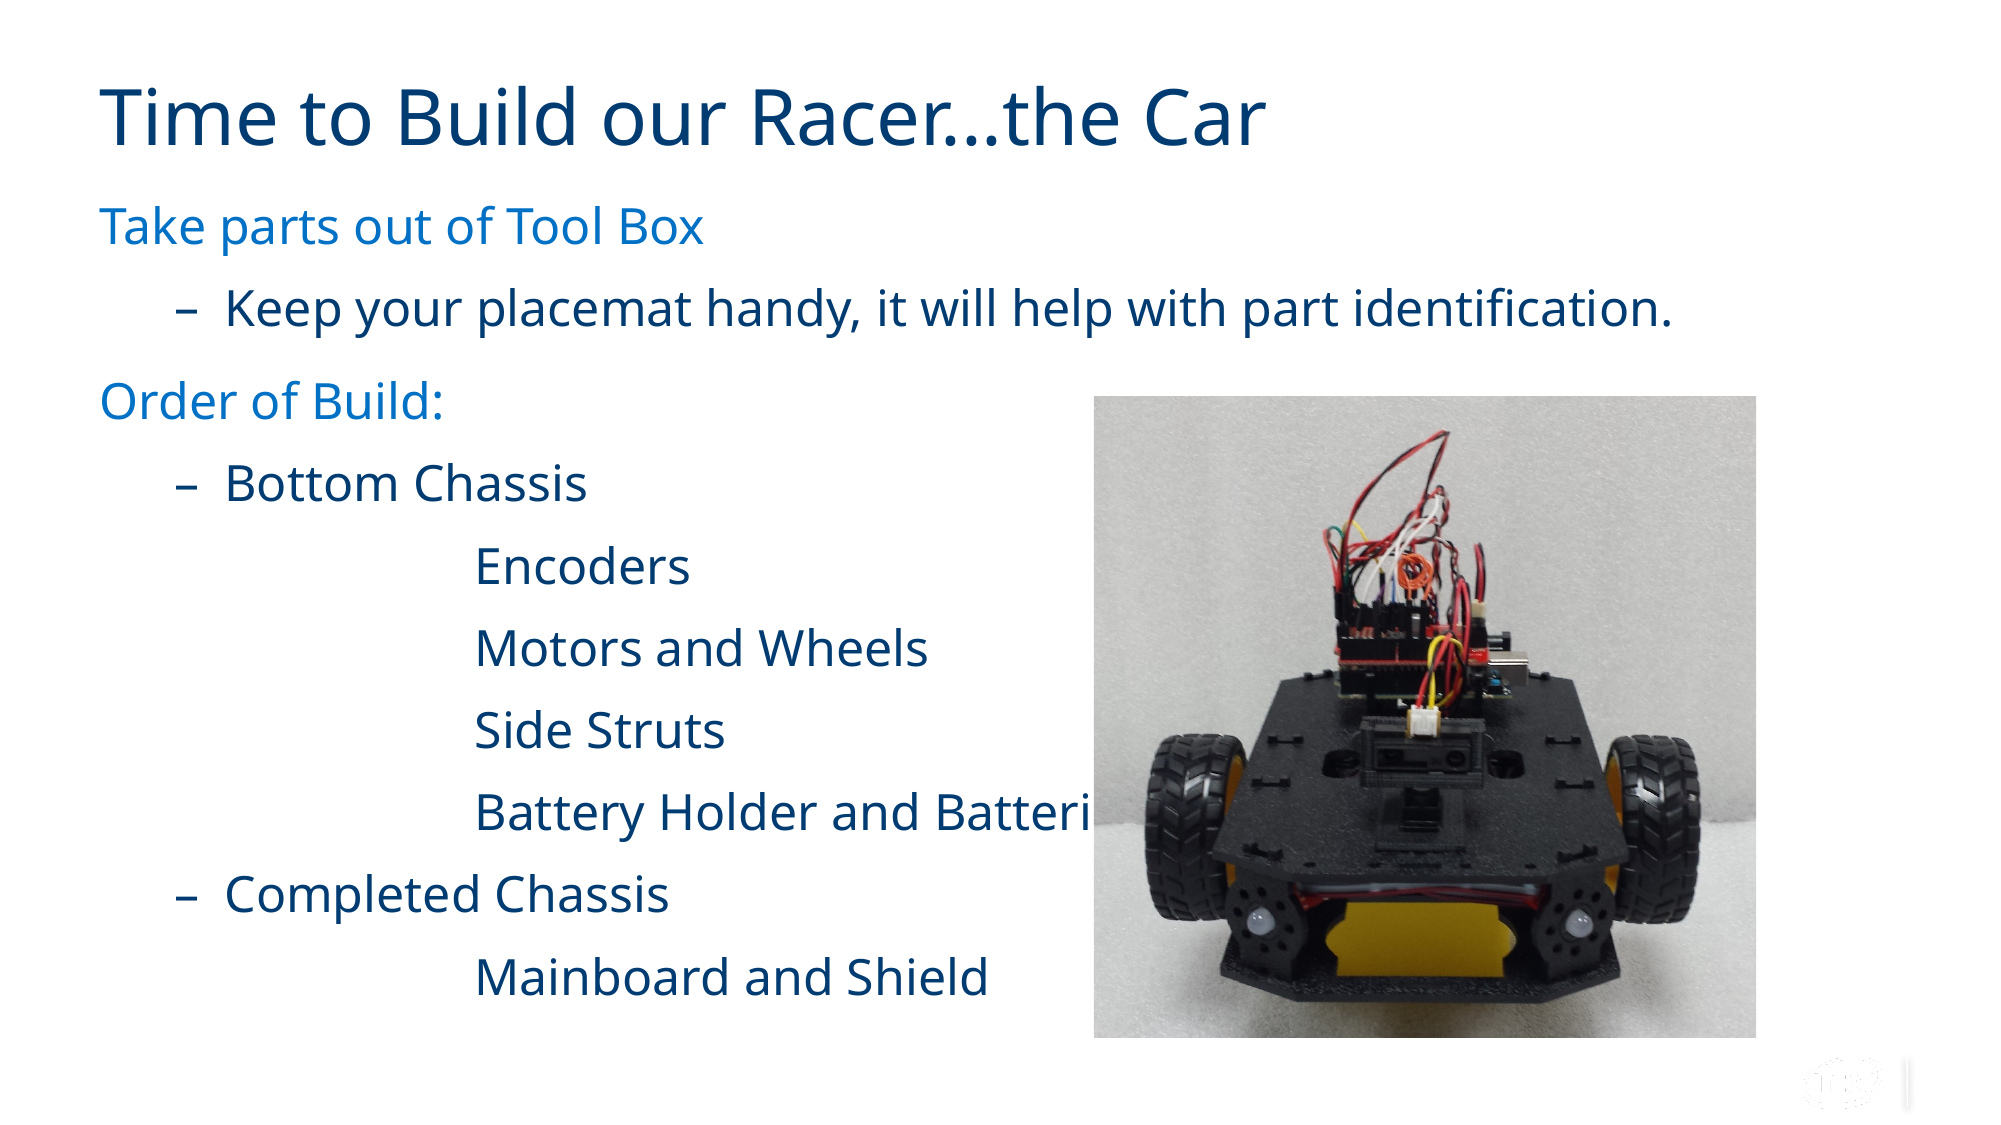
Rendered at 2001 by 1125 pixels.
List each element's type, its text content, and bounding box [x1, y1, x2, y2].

slide_number 11 [1504, 1049, 1956, 1110]
list Take parts out of Tool Box Keep your placemat handy, it will help with part identification. Order of Build: Bottom Chassis Encoders Motors and Wheels Side Struts Battery Holder and Batteries Completed Chassis Mainboard and Shield [99, 194, 1900, 1056]
title Time to Build our Racer...the Car [99, 67, 1900, 194]
picture [1093, 396, 1757, 1038]
